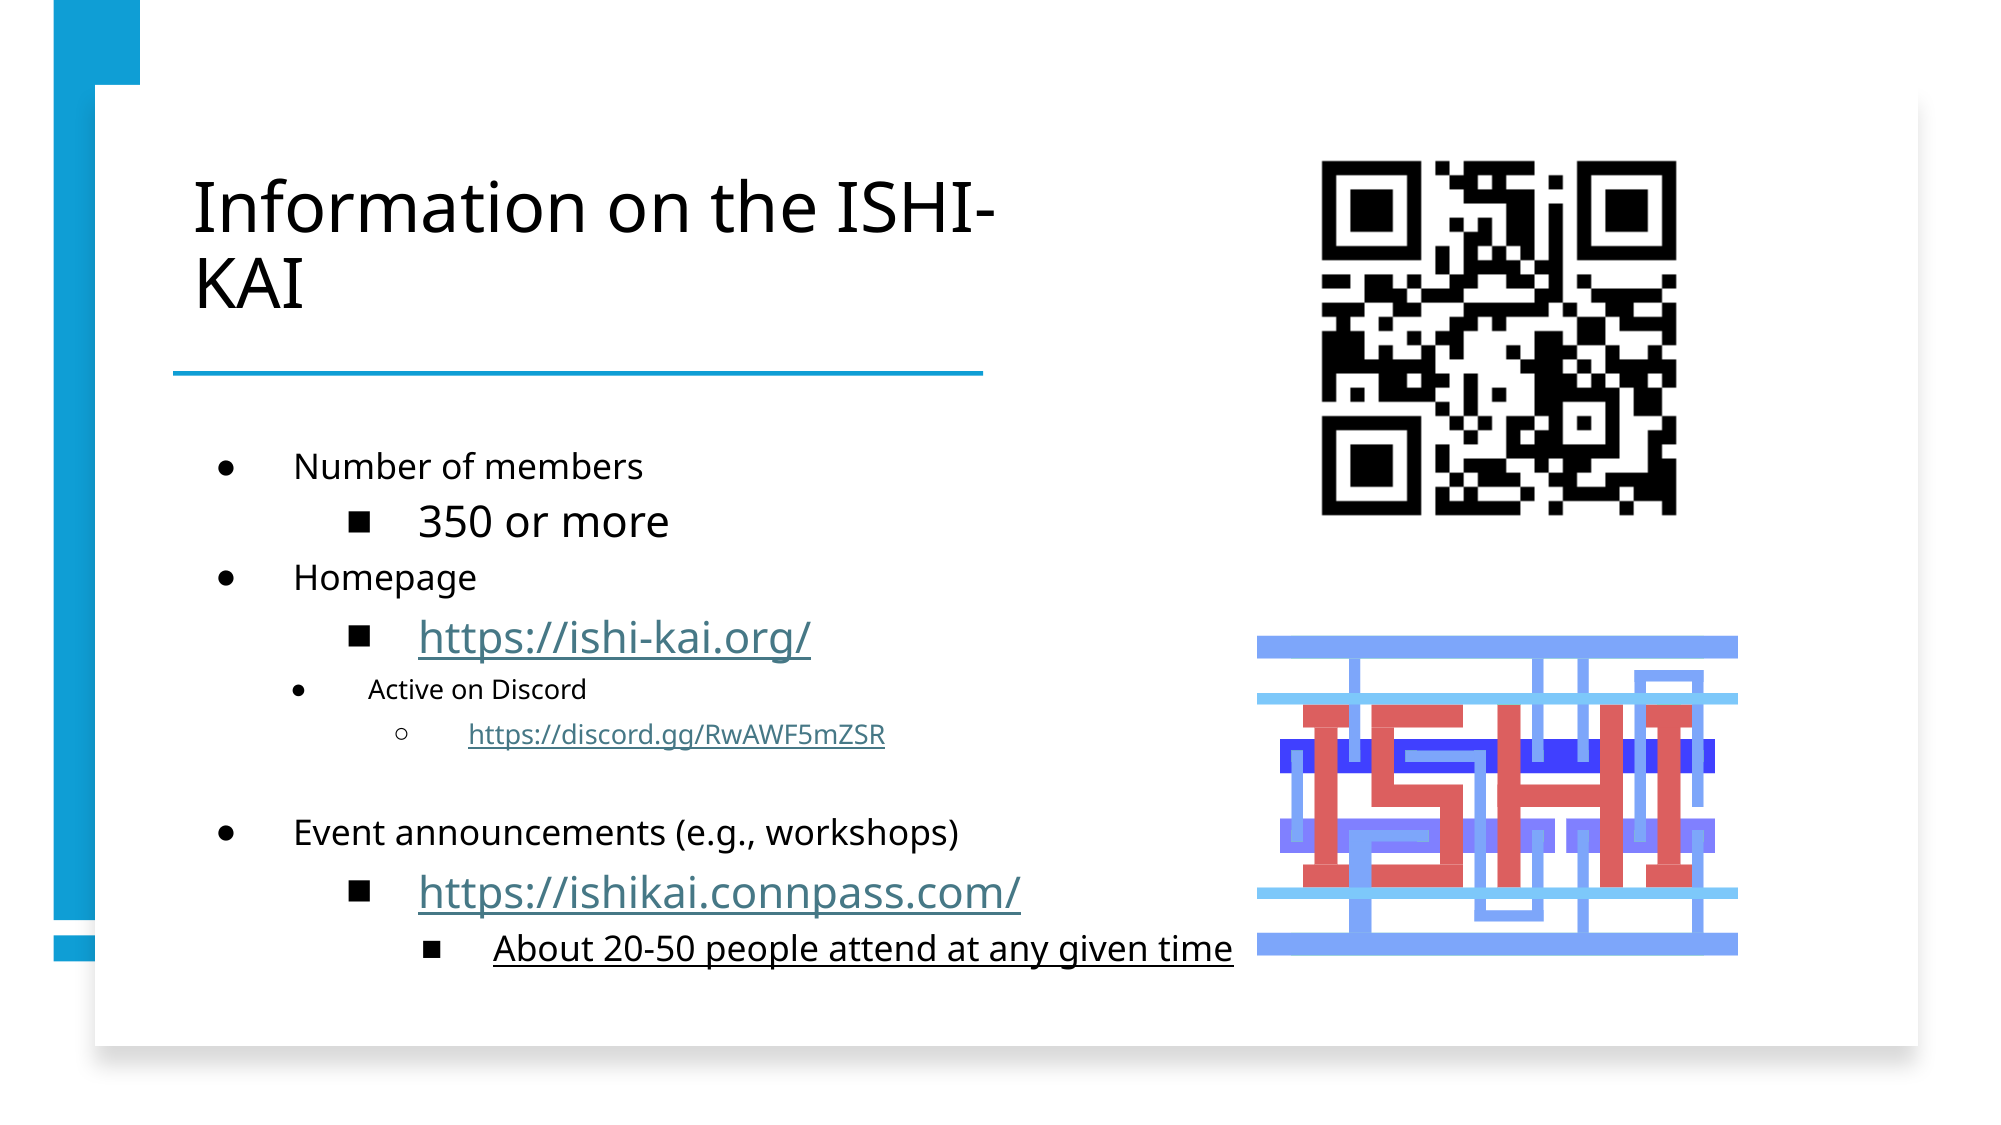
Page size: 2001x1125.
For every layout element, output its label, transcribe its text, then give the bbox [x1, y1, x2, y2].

picture [1249, 585, 1750, 1011]
list Number of members 350 or more Homepage https://ishi-kai.org/ Active on Discord https://discord.gg/RwAWF5mZSR Event announcements (e.g., workshops) https://ishikai.connpass.com/ About 20-50 people attend at any given time [173, 411, 1272, 1008]
title Information on the ISHI-KAI [173, 151, 1129, 344]
picture [1287, 126, 1712, 551]
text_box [0, 436, 578, 525]
text_box [93, 83, 1919, 1047]
text_box [172, 370, 985, 377]
text_box [0, 0, 2000, 1125]
